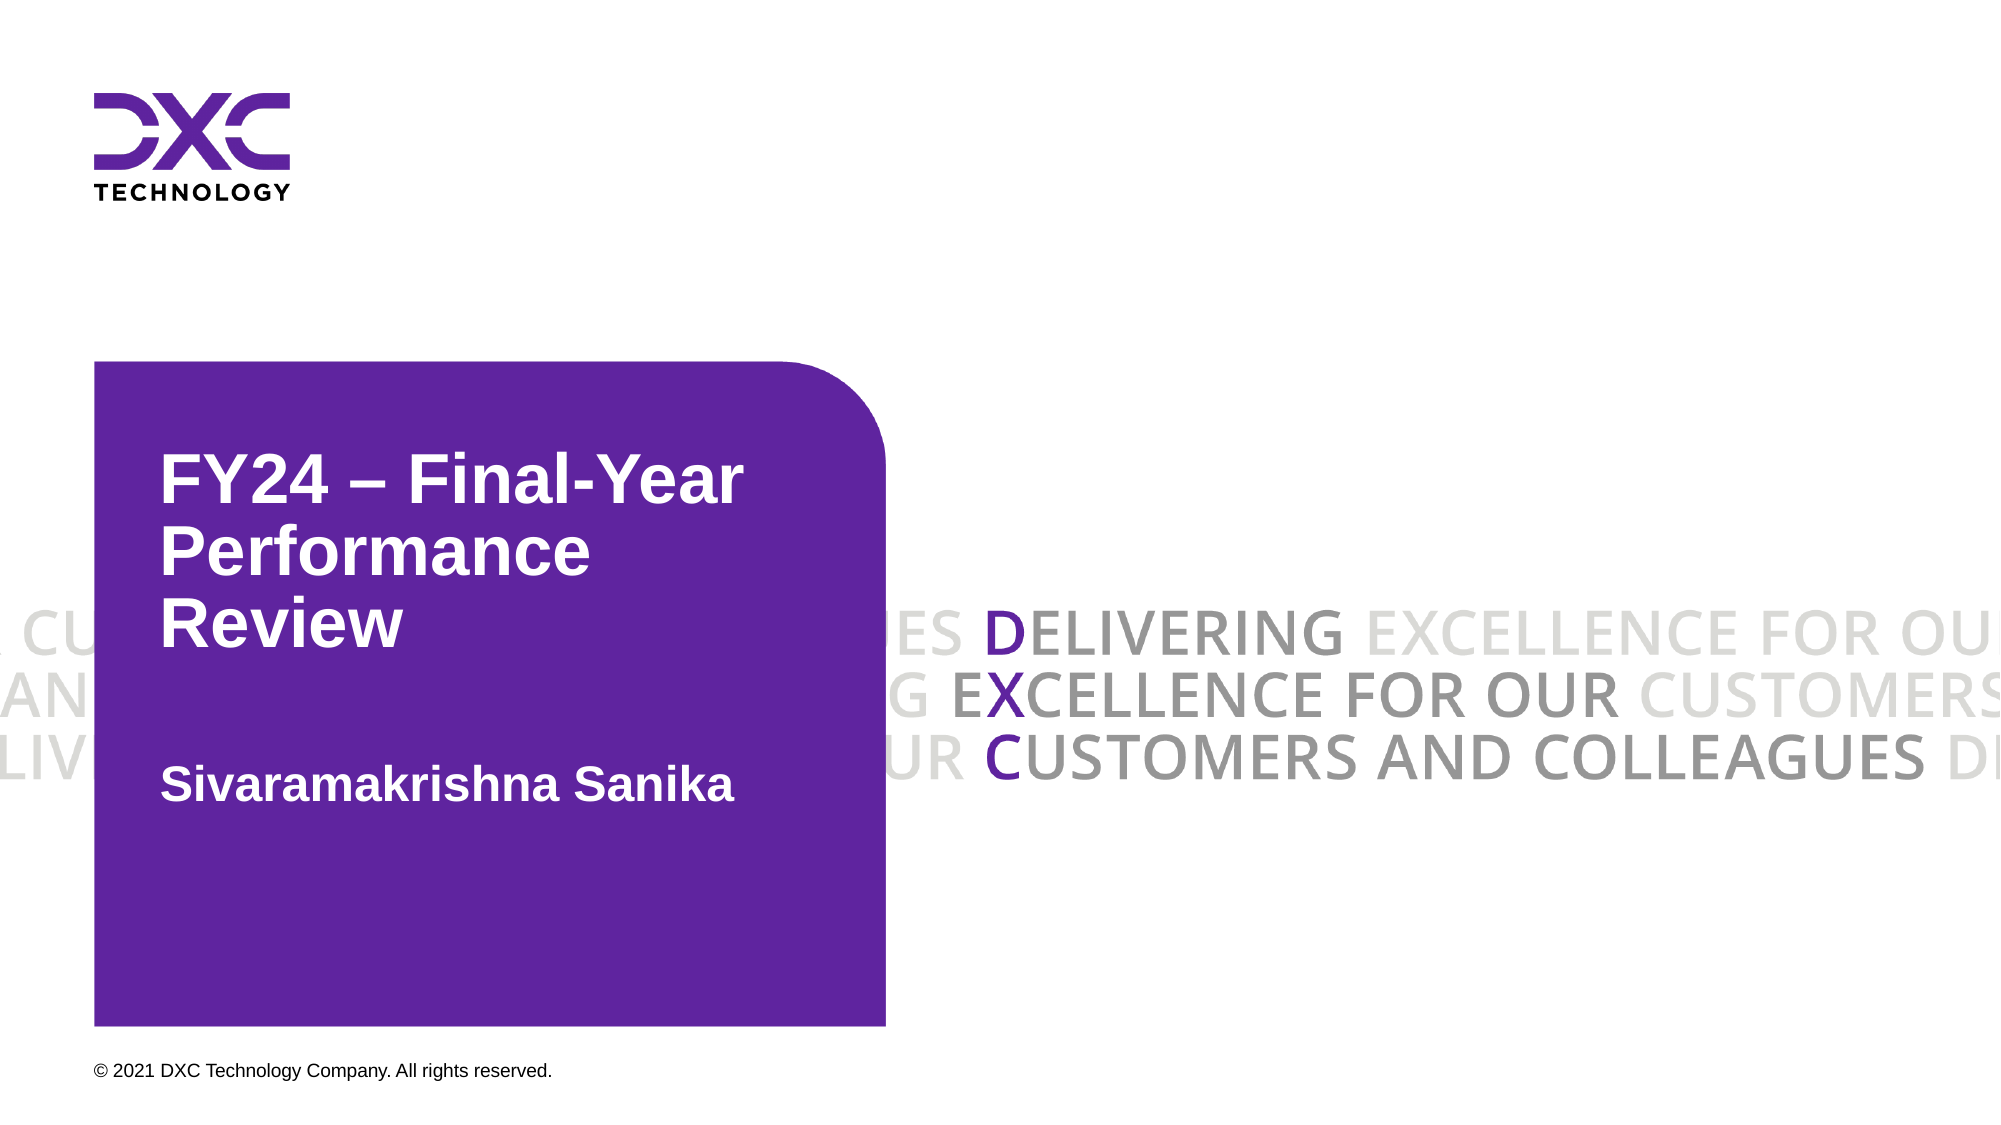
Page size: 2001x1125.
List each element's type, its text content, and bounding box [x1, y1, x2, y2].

picture [0, 0, 2000, 1125]
title FY24 – Final-Year Performance Review [159, 380, 824, 729]
subtitle Sivaramakrishna Sanika [159, 751, 824, 877]
